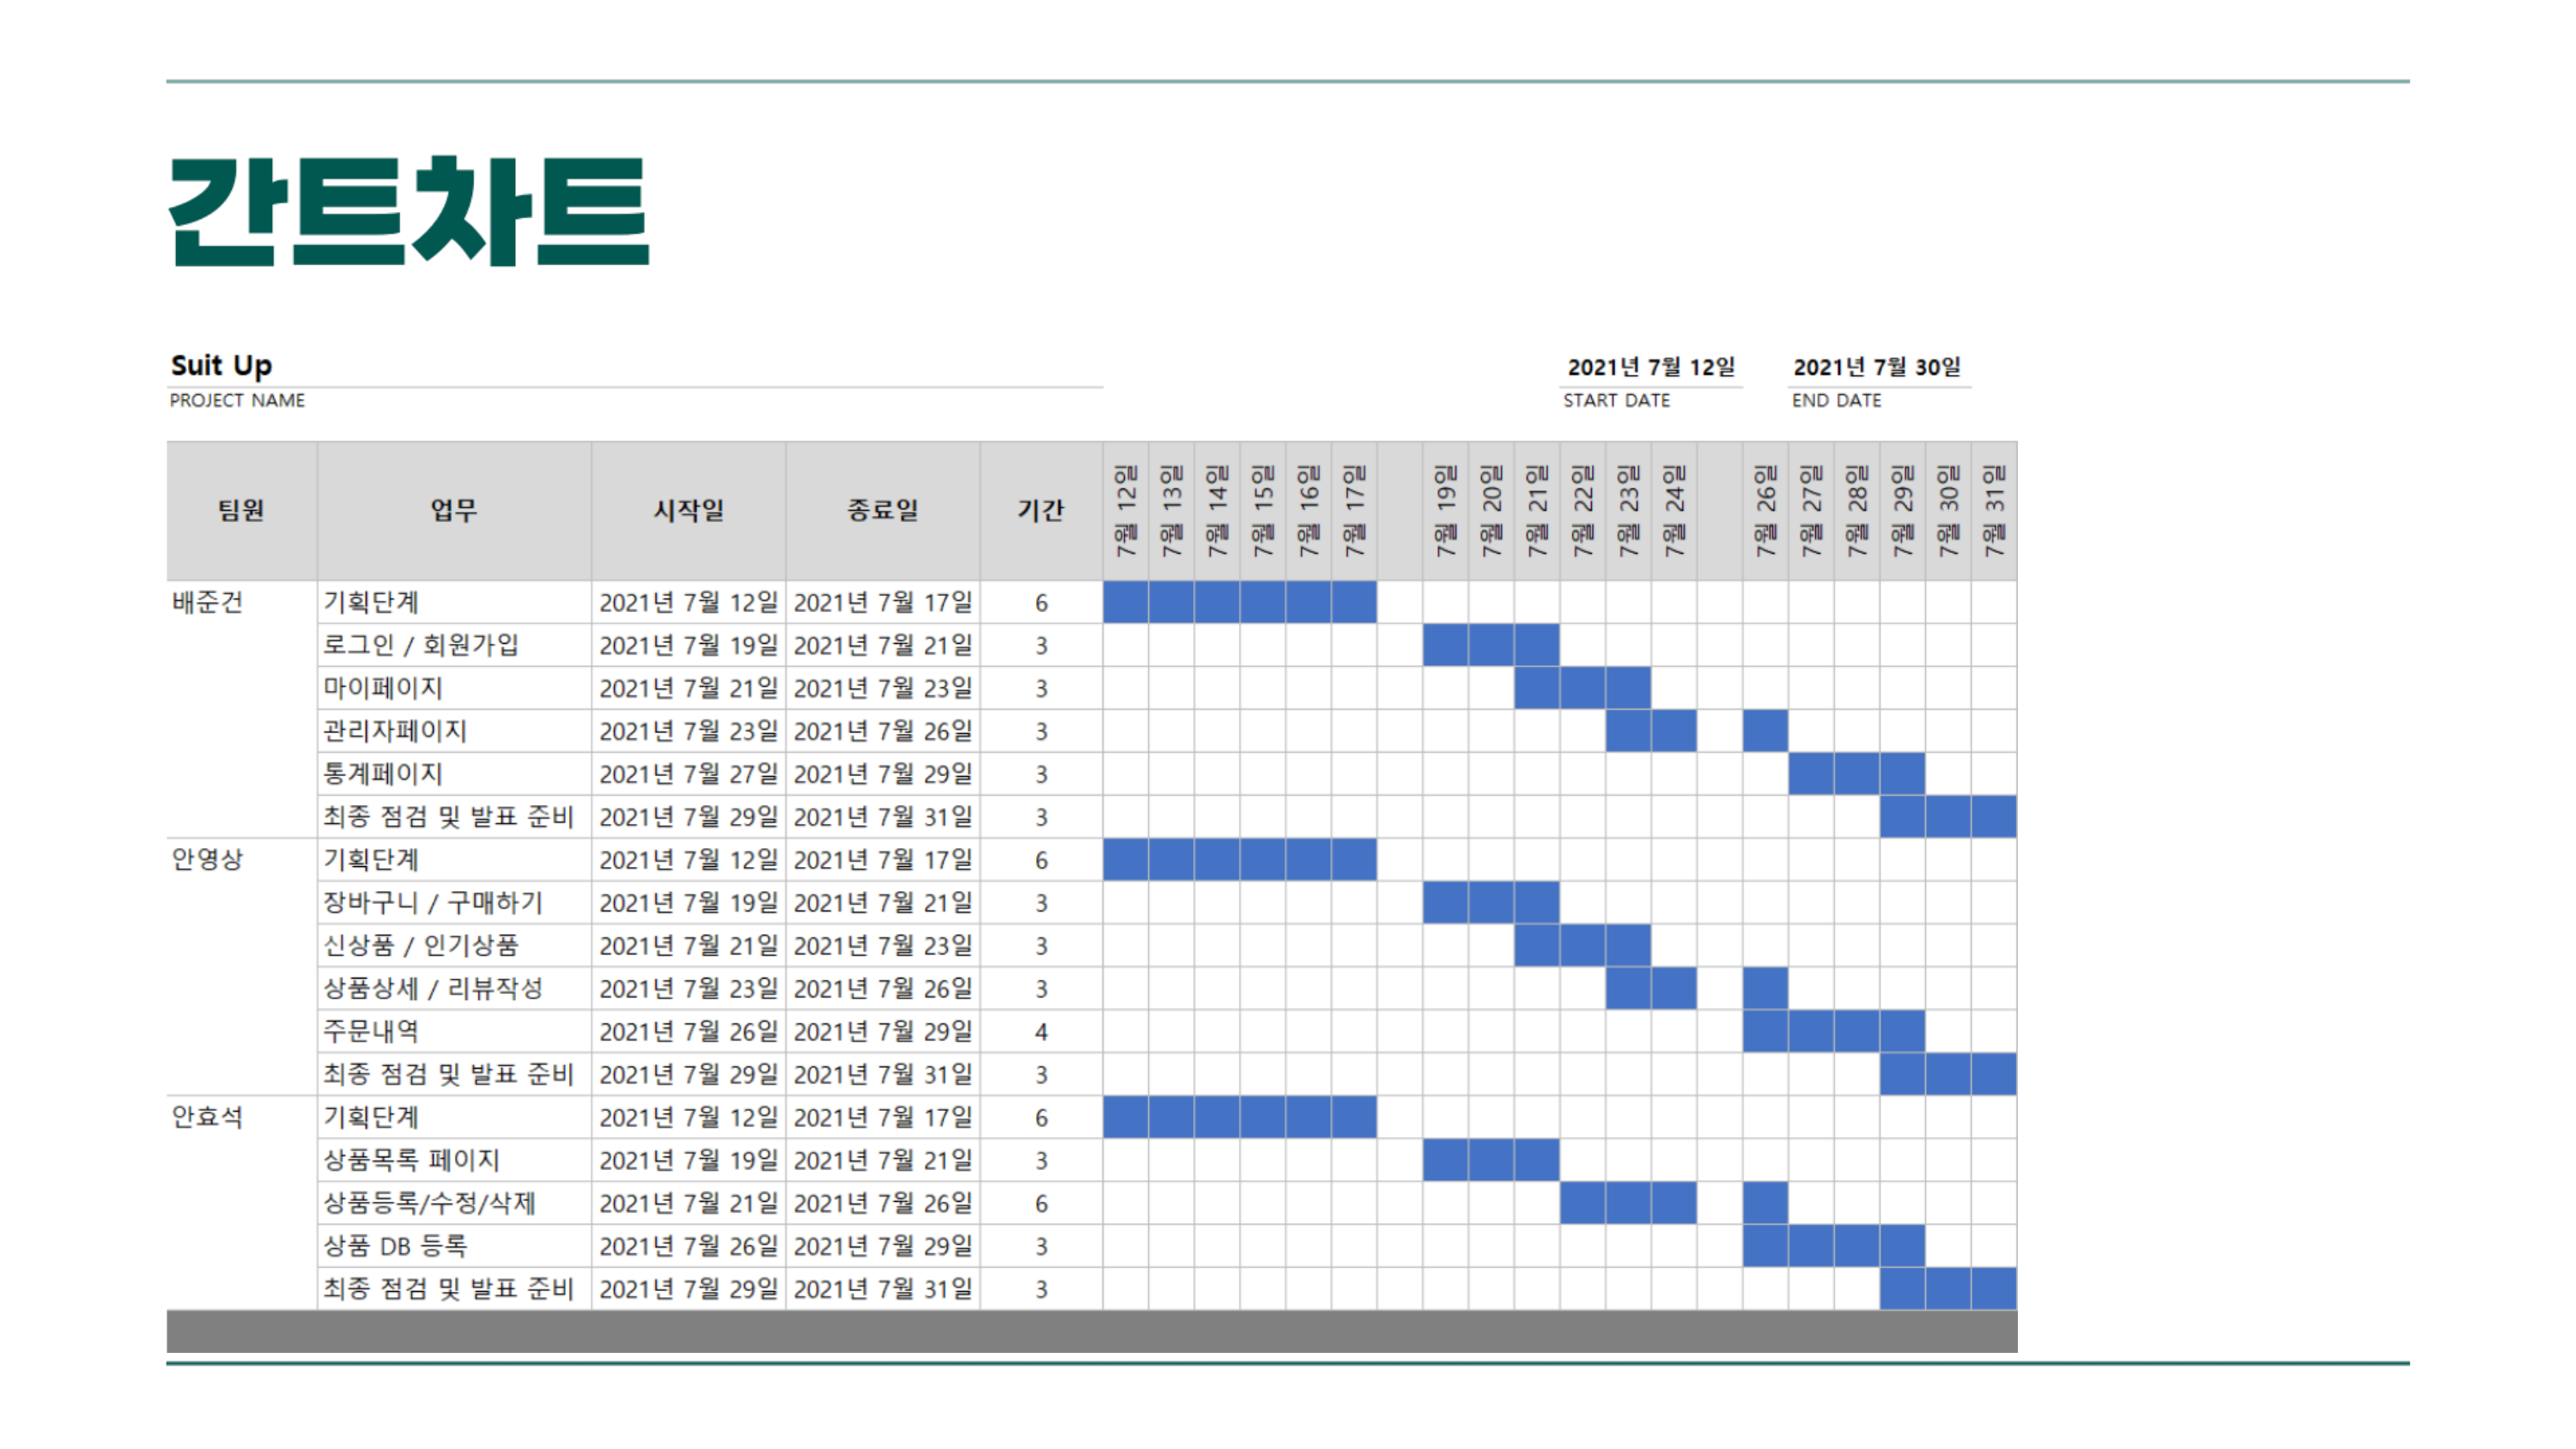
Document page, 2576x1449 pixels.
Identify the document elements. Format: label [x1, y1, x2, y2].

text_box [166, 308, 2018, 1353]
picture [144, 104, 714, 349]
text_box [166, 1358, 2410, 1370]
text_box [166, 76, 2410, 88]
